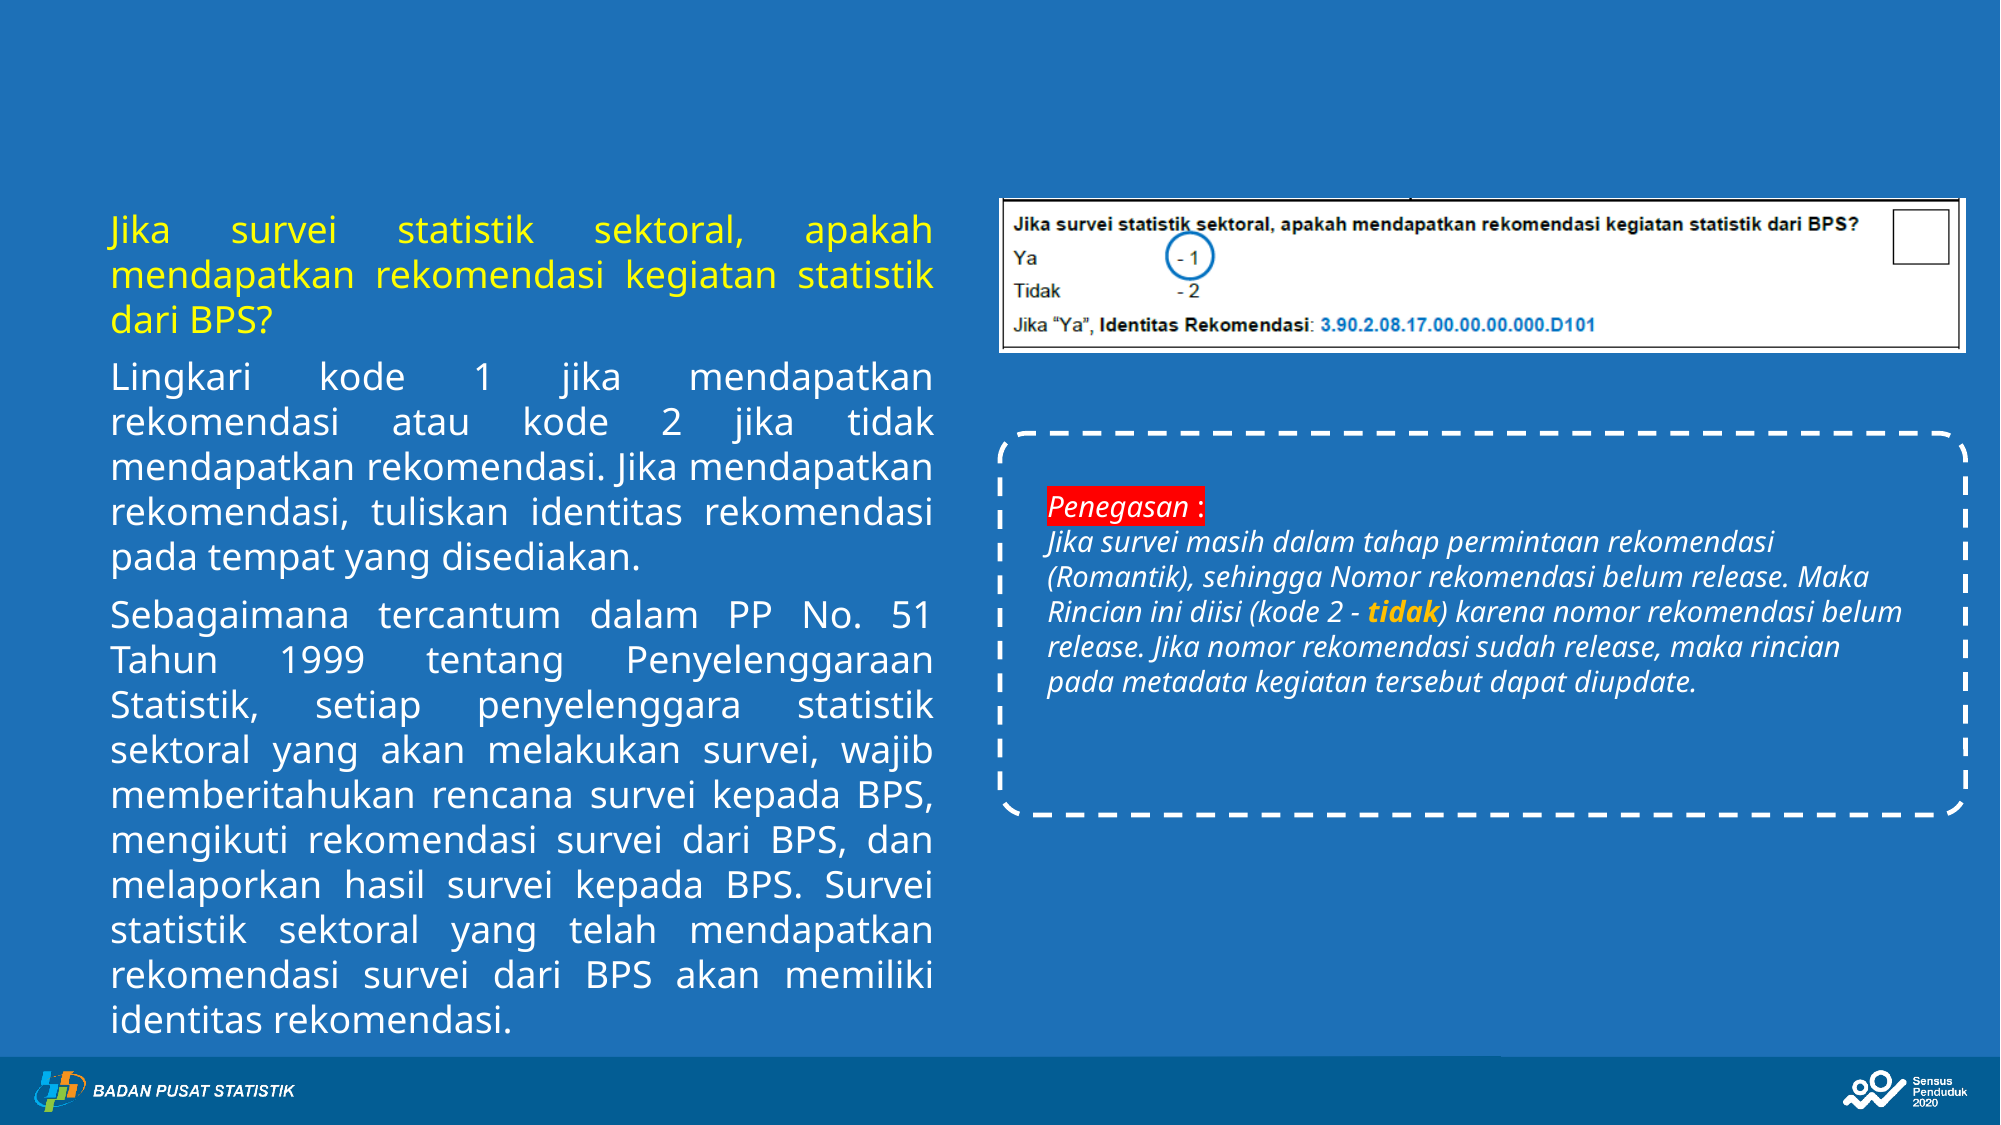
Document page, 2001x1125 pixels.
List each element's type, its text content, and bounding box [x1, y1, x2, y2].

picture [32, 1071, 301, 1112]
picture [999, 198, 1966, 353]
text_box [998, 432, 1967, 817]
text_box Jika survei statistik sektoral, apakah mendapatkan rekomendasi kegiatan statistik dari BPS? Lingkari kode 1 jika mendapatkan rekomendasi atau kode 2 jika tidak mendapatkan rekomendasi. Jika mendapatkan rekomendasi, tuliskan identitas rekomendasi pada tempat yang disediakan. Sebagaimana tercantum dalam PP No. 51 Tahun 1999 tentang Penyelenggaraan Statistik, setiap penyelenggara statistik sektoral yang akan melakukan survei, wajib memberitahukan rencana survei kepada BPS, mengikuti rekomendasi survei dari BPS, dan melaporkan hasil survei kepada BPS. Survei statistik sektoral yang telah mendapatkan rekomendasi survei dari BPS akan memiliki identitas rekomendasi. [95, 198, 950, 1048]
